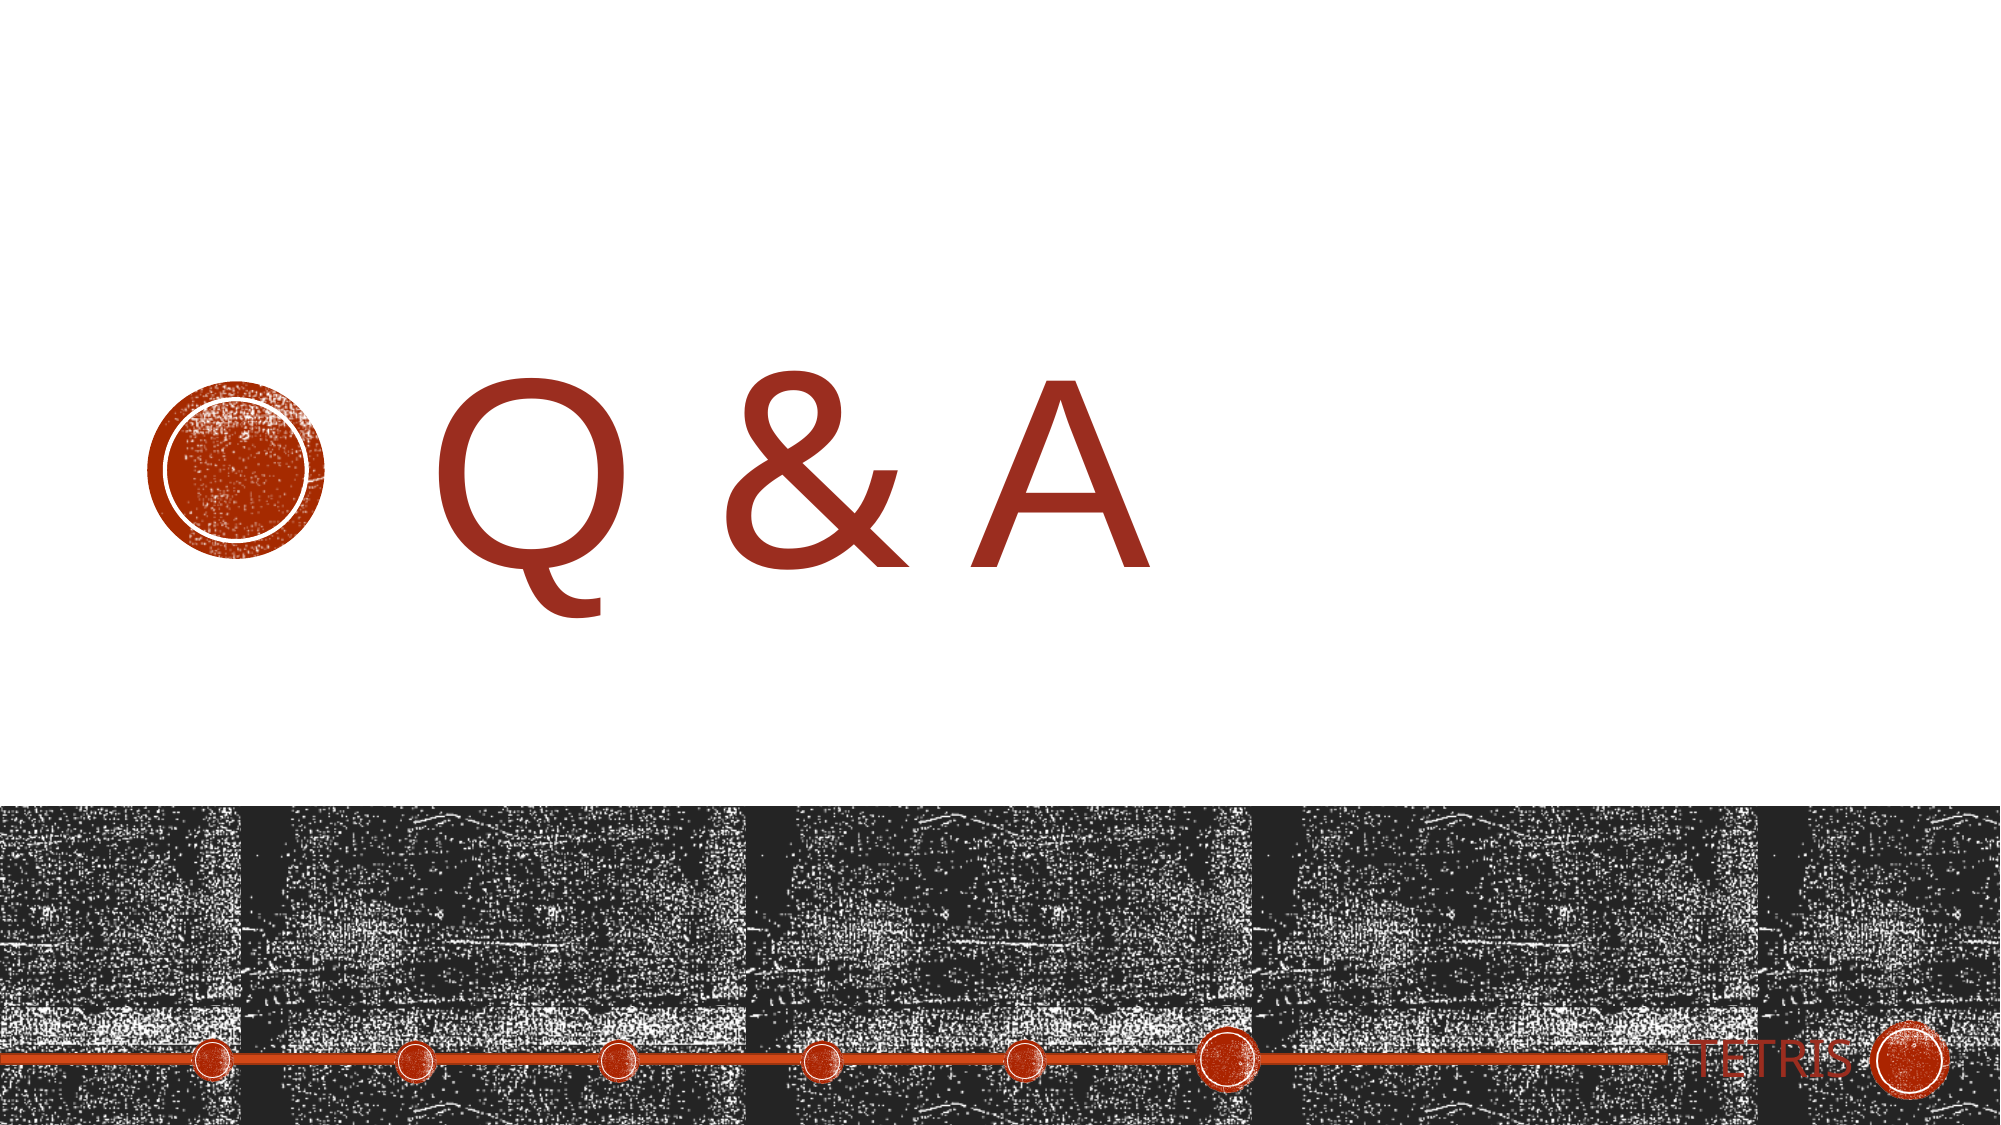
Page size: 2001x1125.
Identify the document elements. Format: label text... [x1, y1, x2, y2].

text_box [1047, 1053, 1194, 1065]
text_box [234, 1053, 394, 1065]
text_box TETRIS [1666, 1024, 1869, 1098]
picture [1194, 1026, 1261, 1093]
picture [800, 1040, 844, 1084]
text_box [1261, 1053, 1668, 1065]
text_box Q & A [411, 201, 1935, 779]
picture [191, 1038, 234, 1082]
picture [1869, 1020, 1950, 1100]
picture [1003, 1039, 1047, 1083]
text_box [640, 1053, 800, 1065]
text_box [0, 1053, 191, 1065]
text_box [844, 1053, 1003, 1065]
picture [394, 1040, 437, 1084]
text_box [437, 1053, 597, 1065]
picture [597, 1039, 640, 1083]
